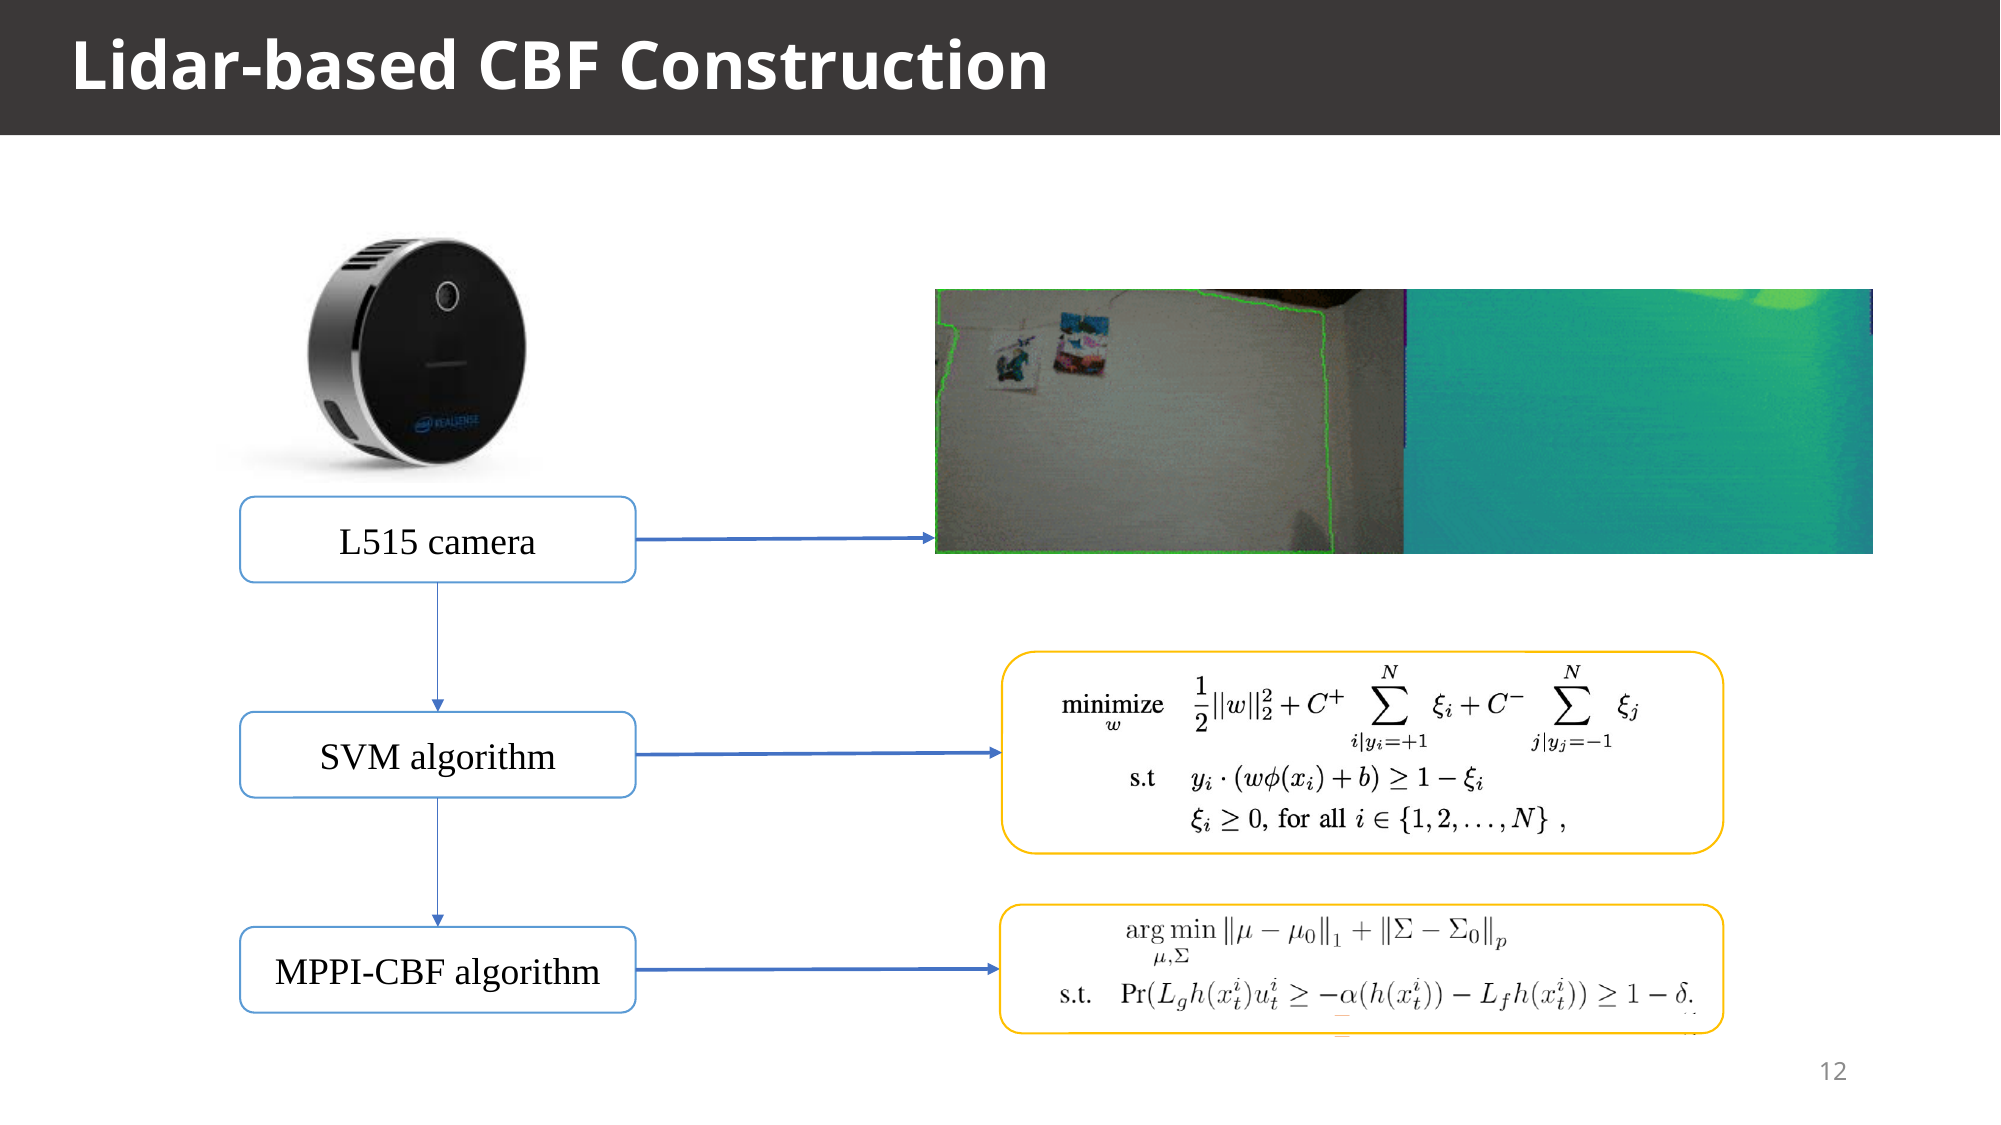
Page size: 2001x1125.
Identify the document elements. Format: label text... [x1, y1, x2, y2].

picture [1050, 660, 1650, 845]
picture [935, 289, 1873, 554]
text_box Lidar-based CBF Construction [55, 15, 1781, 121]
picture [179, 219, 649, 483]
text_box SVM algorithm [239, 710, 637, 799]
text_box [998, 903, 1725, 1035]
text_box L515 camera [239, 495, 637, 584]
slide_number 12 [1412, 1042, 1863, 1103]
text_box [1000, 650, 1725, 855]
text_box [0, 0, 2000, 136]
picture [1050, 912, 1701, 1037]
text_box MPPI-CBF algorithm [239, 925, 637, 1014]
